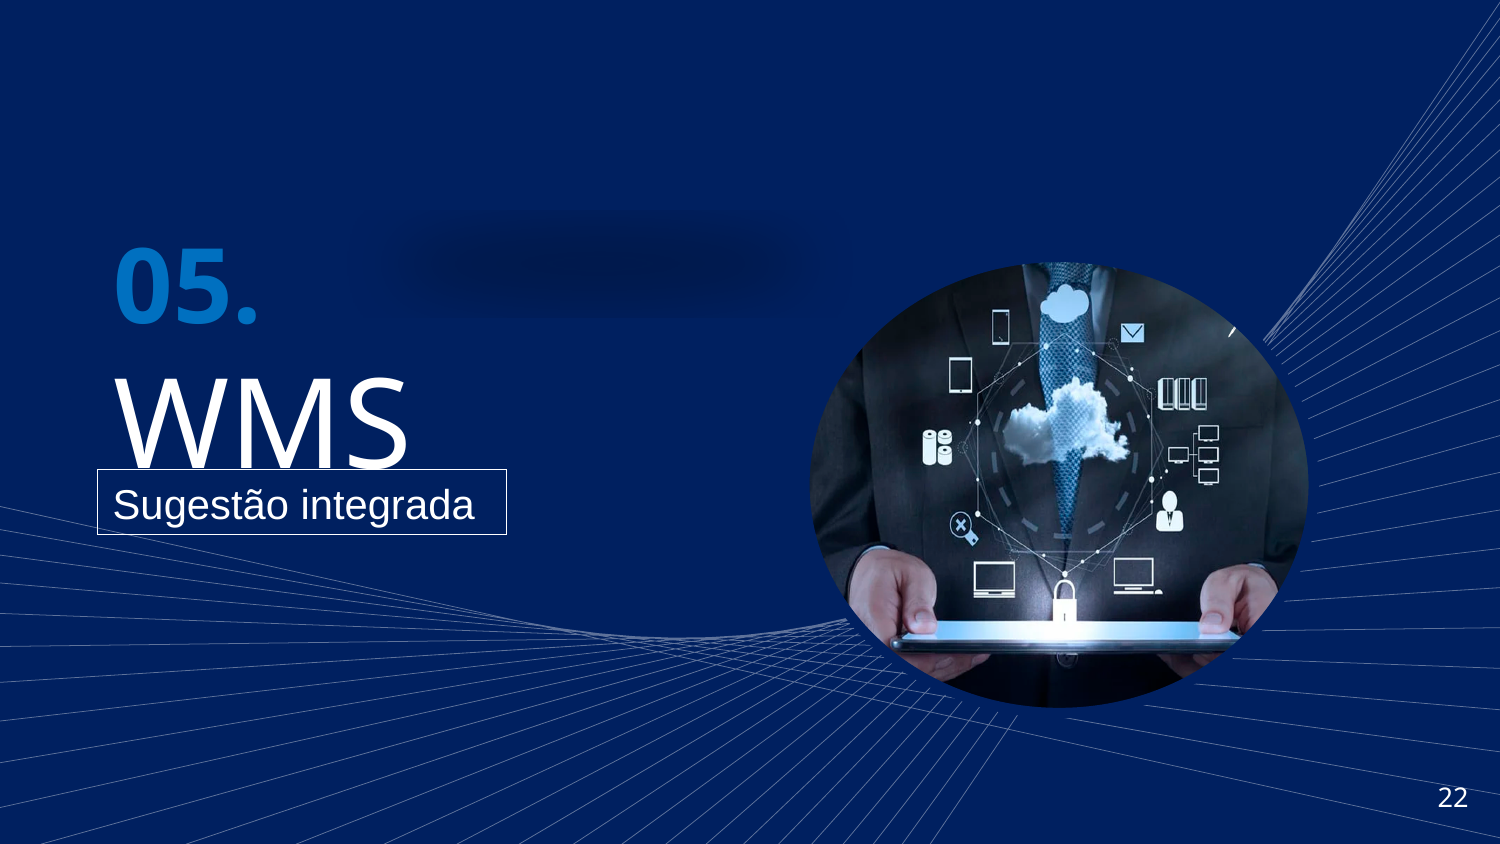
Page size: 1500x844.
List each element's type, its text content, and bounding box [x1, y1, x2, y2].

text_box 05. WMS [98, 211, 712, 502]
picture [804, 256, 1314, 714]
text_box Sugestão integrada [97, 469, 507, 535]
slide_number 22 [1378, 766, 1469, 832]
